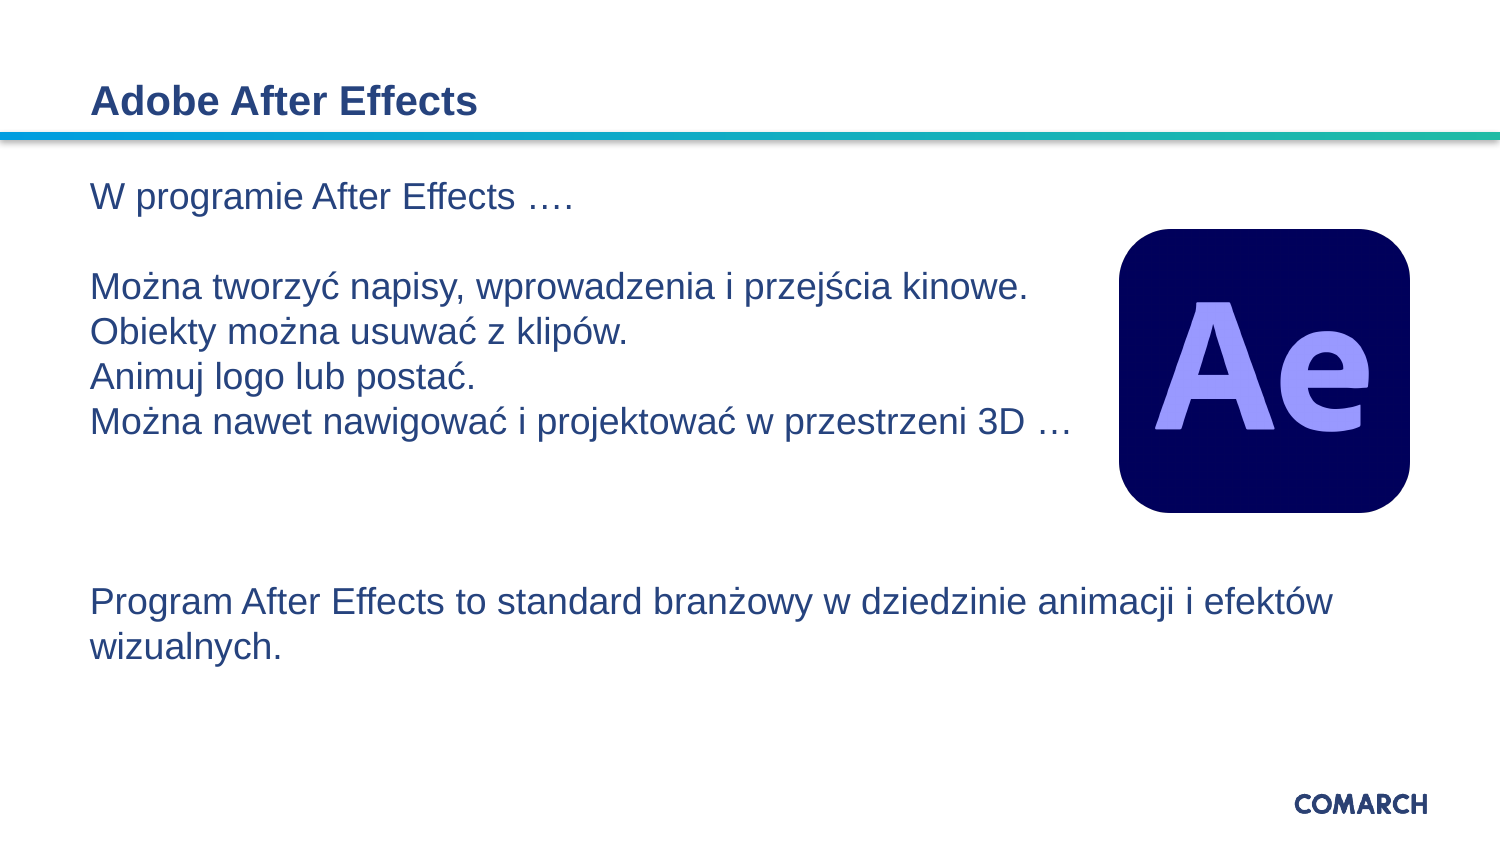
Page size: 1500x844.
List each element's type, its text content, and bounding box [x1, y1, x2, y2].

text_box W programie After Effects …. Można tworzyć napisy, wprowadzenia i przejścia kinowe. Obiekty można usuwać z klipów. Animuj logo lub postać. Można nawet nawigować i projektować w przestrzeni 3D … Program After Effects to standard branżowy w dziedzinie animacji i efektów wizualnych. [74, 164, 1425, 675]
title Adobe After Effects [75, 19, 1425, 132]
picture [1294, 793, 1427, 814]
picture [1119, 229, 1410, 513]
